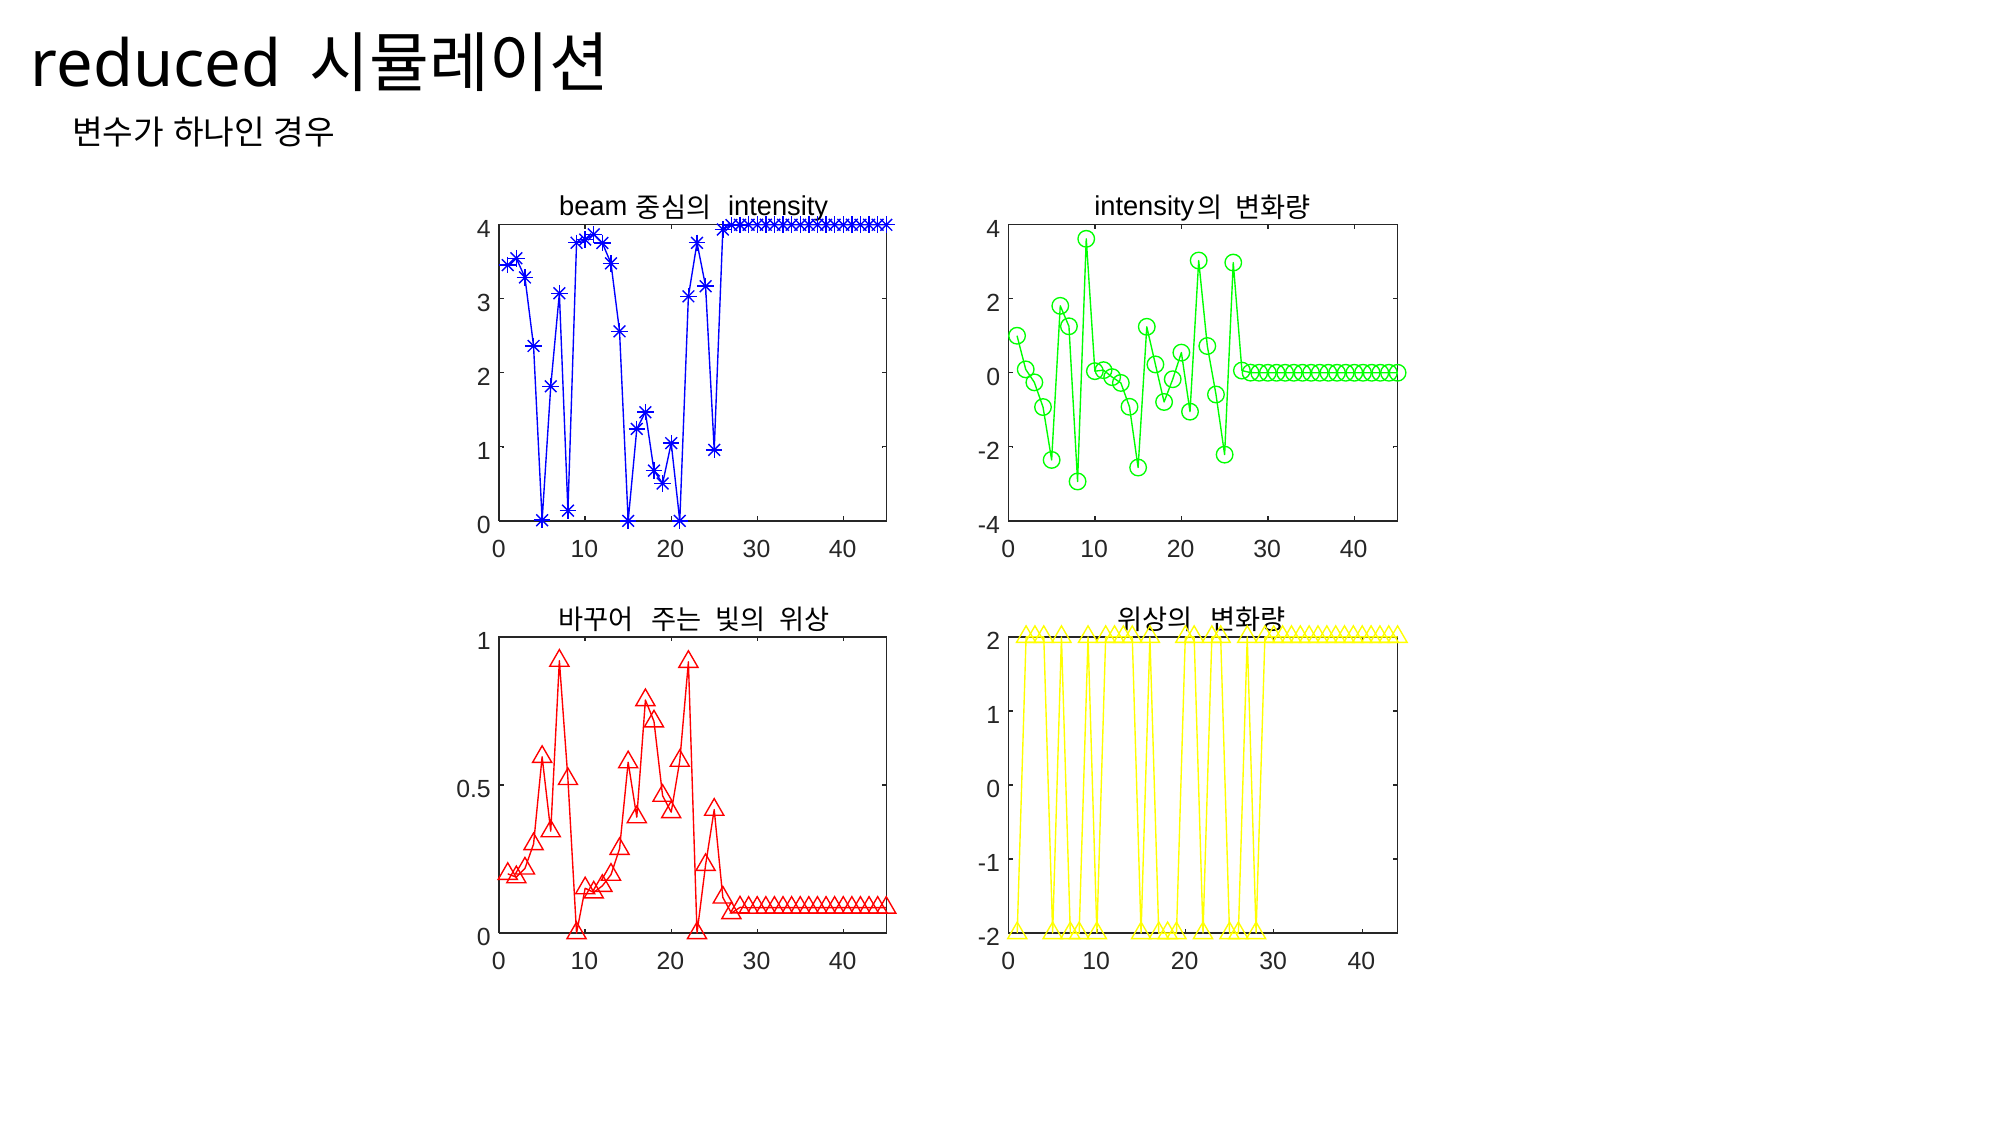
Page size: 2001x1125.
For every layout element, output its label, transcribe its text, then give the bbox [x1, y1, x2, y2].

list 변수가 하나인 경우 [57, 108, 714, 159]
picture [347, 158, 1506, 1027]
title reduced 시뮬레이션 [15, 22, 1838, 109]
